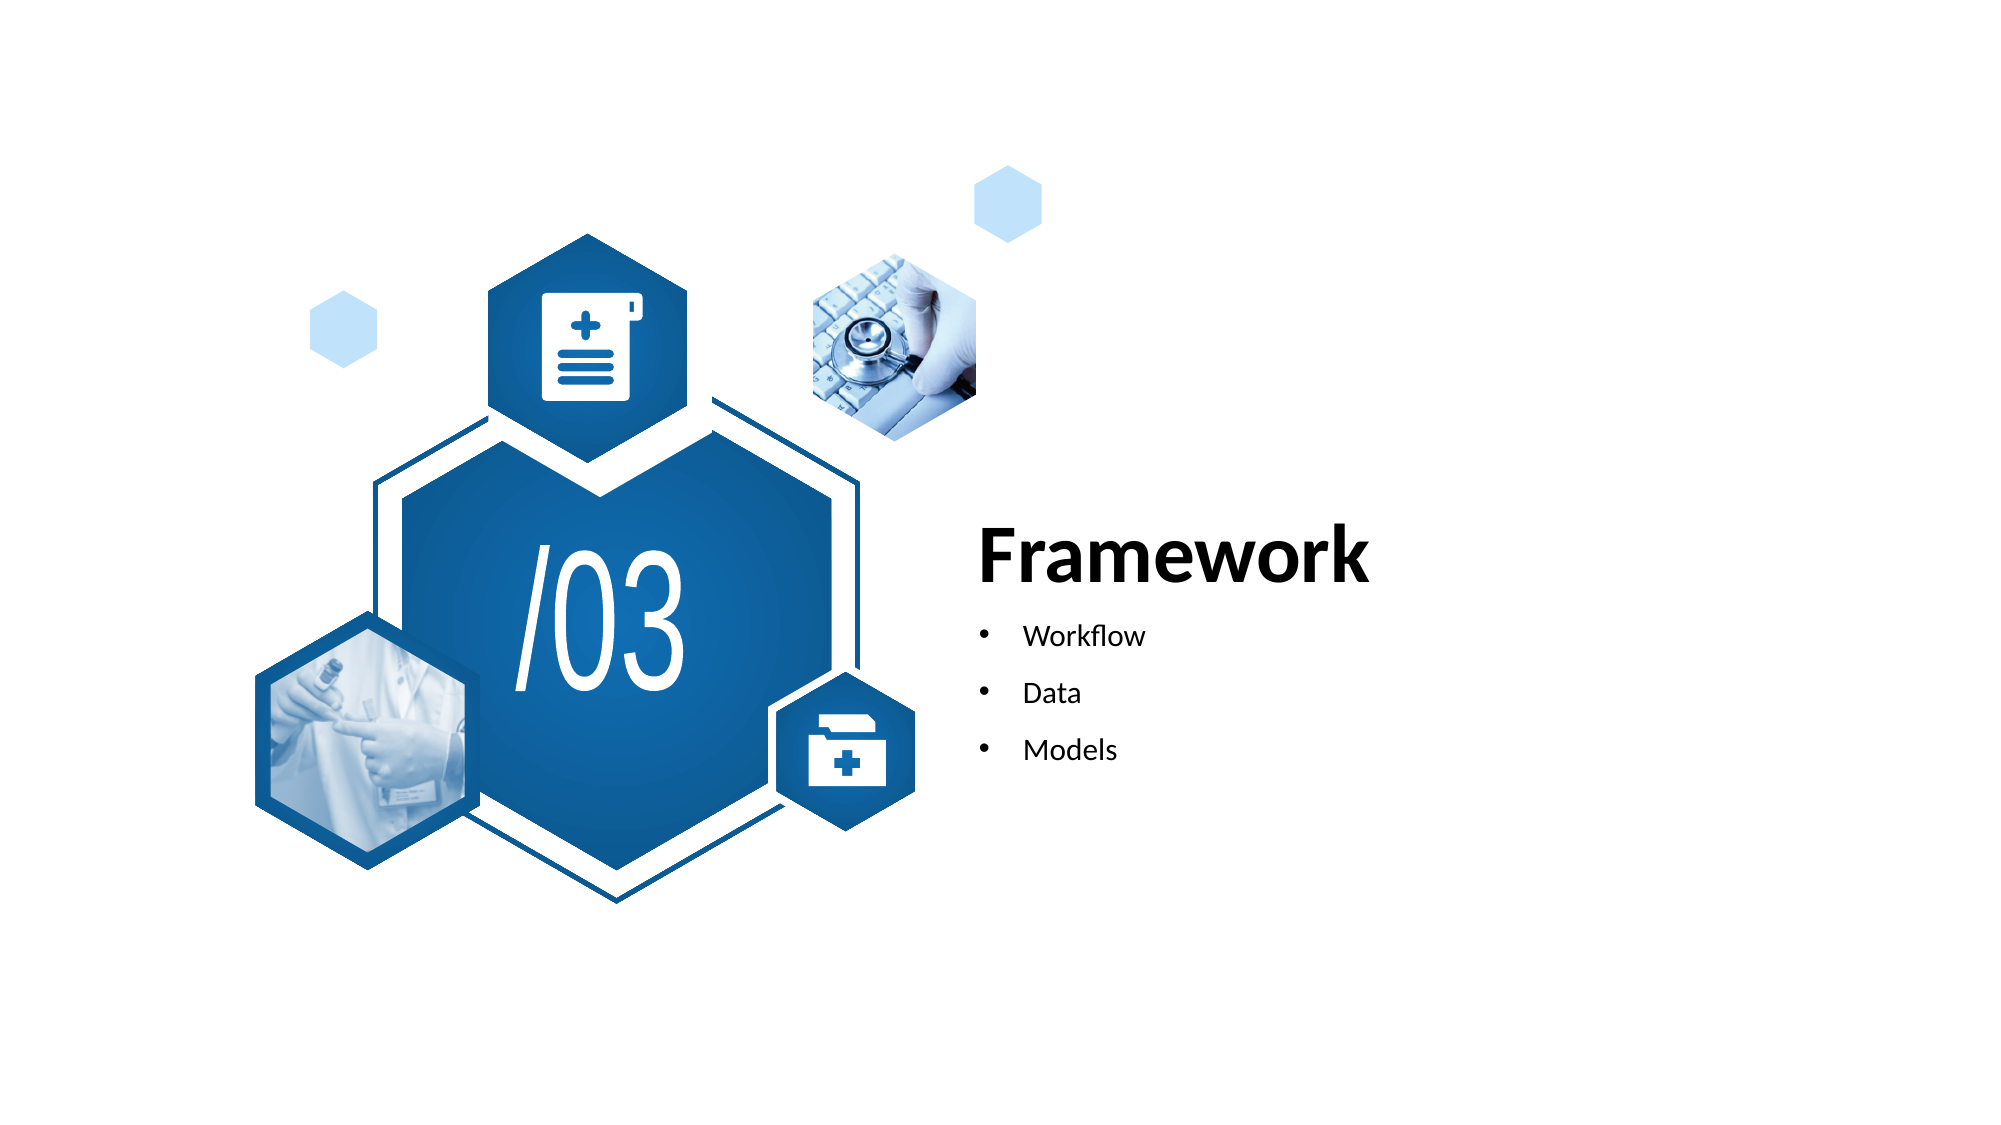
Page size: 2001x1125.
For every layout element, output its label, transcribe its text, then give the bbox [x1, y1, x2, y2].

picture [270, 628, 465, 853]
title Framework [963, 460, 1853, 607]
list Workflow Data Models [963, 607, 1853, 775]
picture [813, 253, 976, 442]
